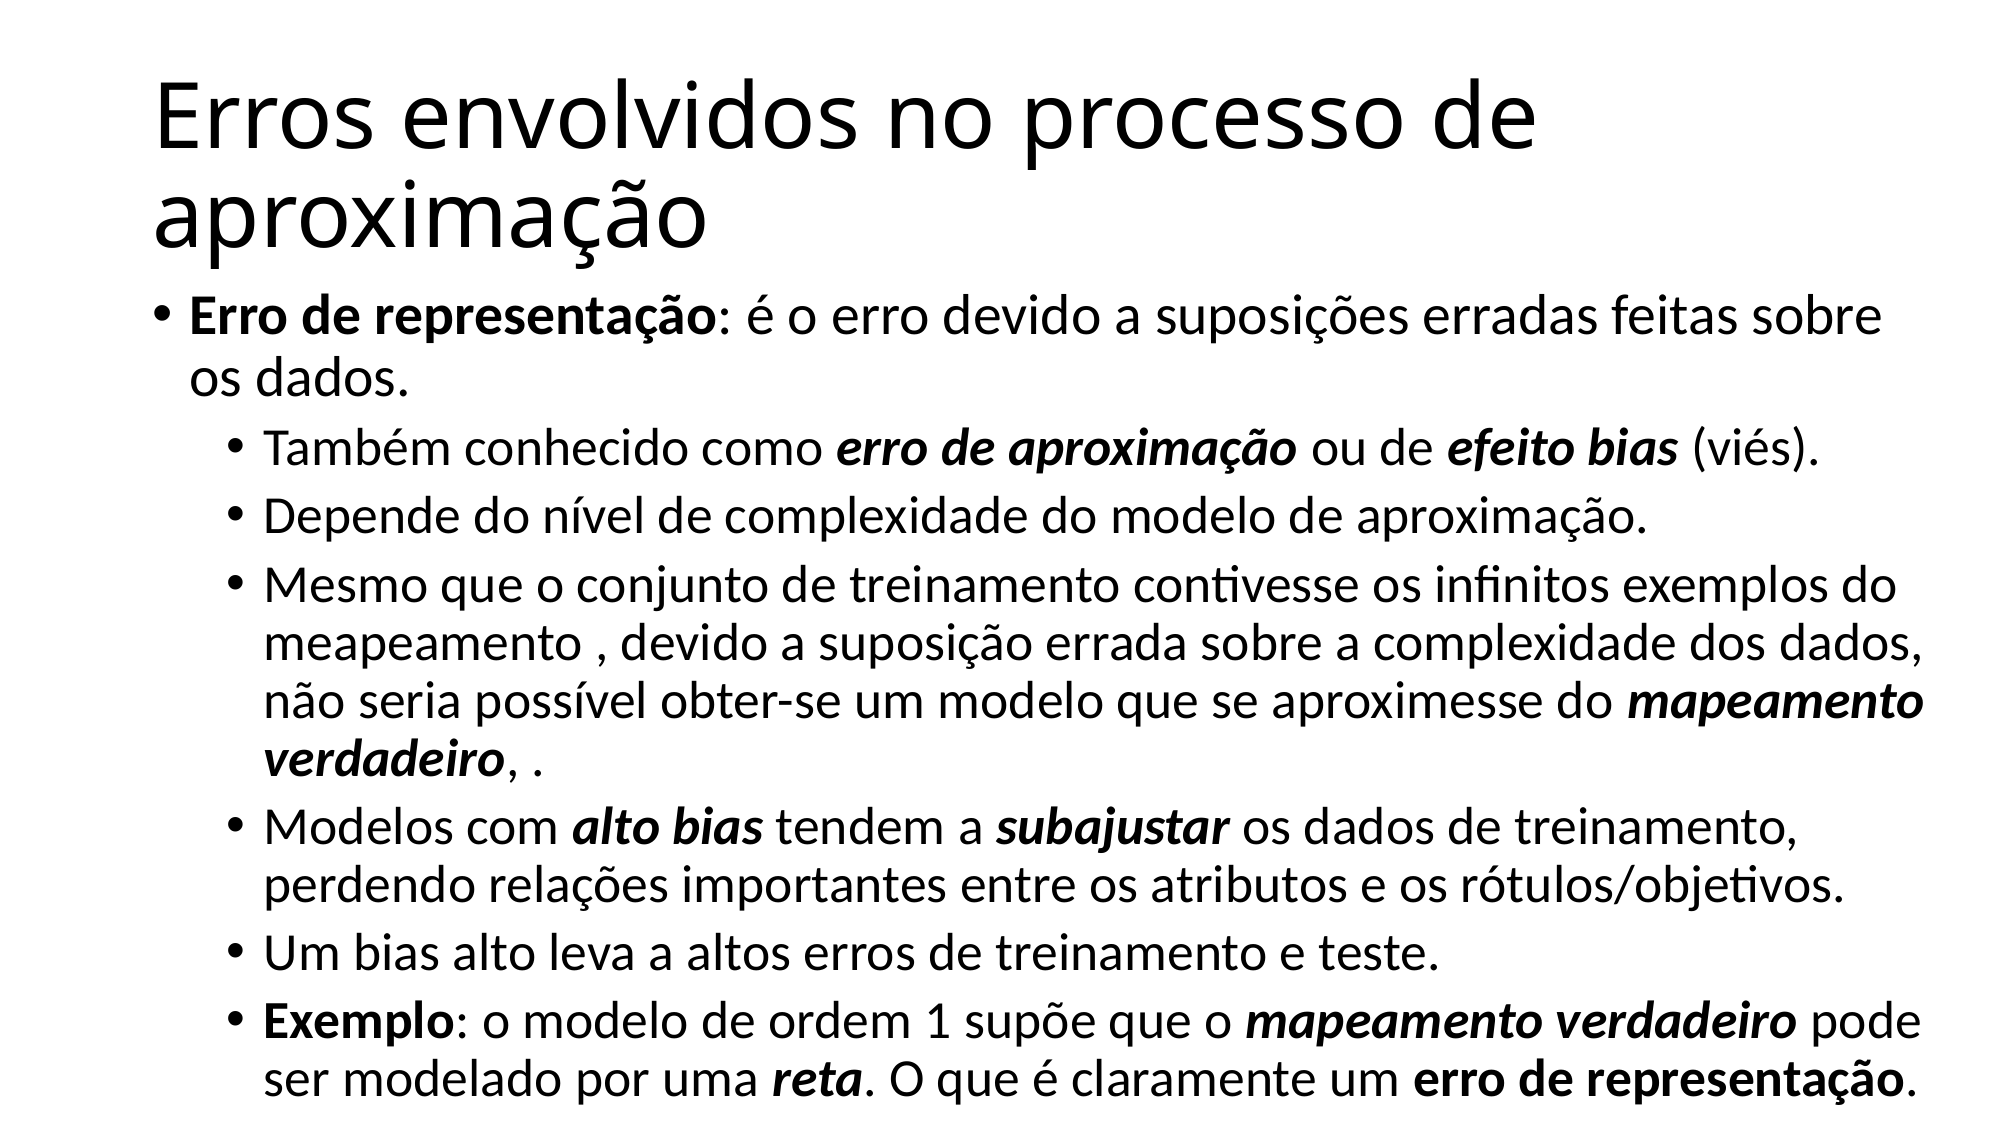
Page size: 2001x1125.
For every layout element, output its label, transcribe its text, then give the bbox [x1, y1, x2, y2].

title Erros envolvidos no processo de aproximação [137, 59, 1863, 278]
